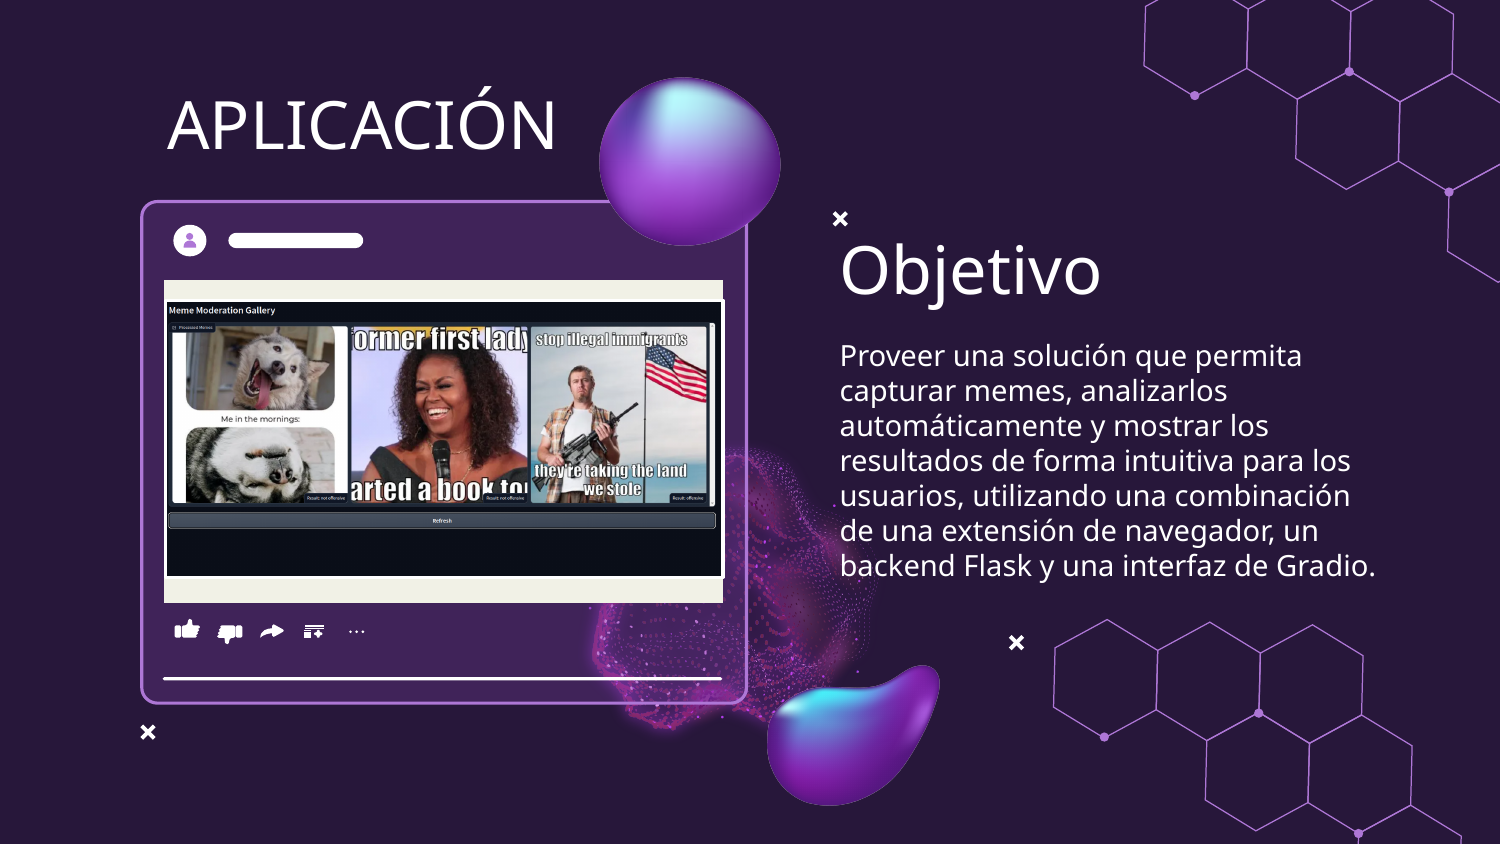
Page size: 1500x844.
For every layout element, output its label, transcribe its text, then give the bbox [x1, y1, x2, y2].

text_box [833, 212, 847, 226]
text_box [141, 725, 155, 739]
title APLICACIÓN [56, 83, 575, 178]
title Objetivo [824, 228, 1343, 322]
picture [574, 440, 974, 828]
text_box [141, 201, 747, 704]
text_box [1009, 636, 1024, 650]
subtitle Proveer una solución que permita capturar memes, analizarlos automáticamente y mostrar los resultados de forma intuitiva para los usuarios, utilizando una combinación de una extensión de navegador, un backend Flask y una interfaz de Gradio. [824, 322, 1400, 453]
picture [166, 301, 722, 576]
picture [578, 51, 806, 274]
